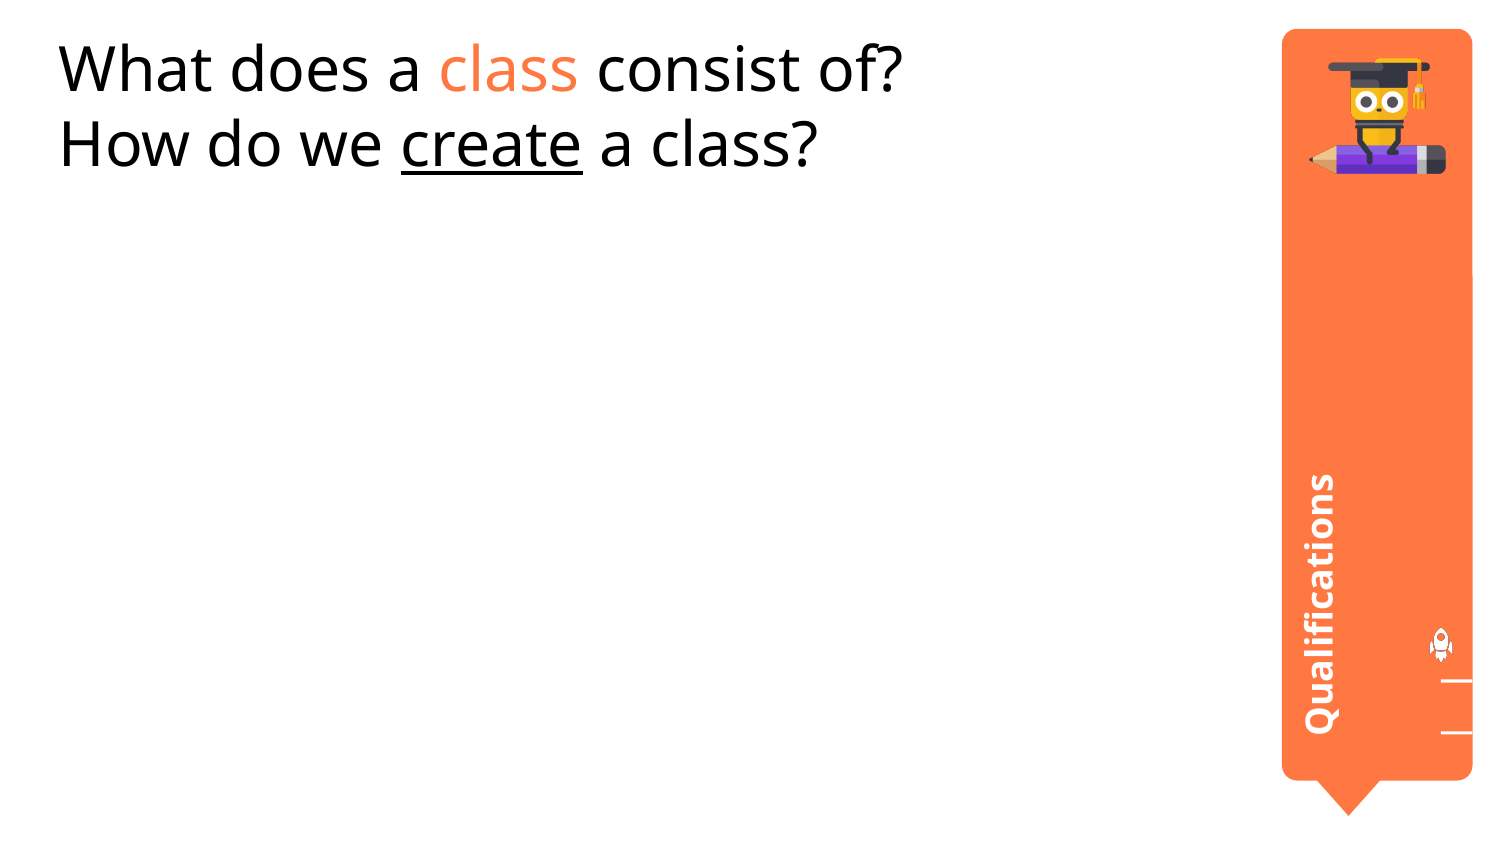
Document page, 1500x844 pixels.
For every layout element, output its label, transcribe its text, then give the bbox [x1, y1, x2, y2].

picture [1423, 621, 1459, 668]
text_box What does a class consist of? How do we create a class? [59, 28, 1245, 422]
picture [1281, 26, 1473, 208]
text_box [1281, 215, 1473, 817]
